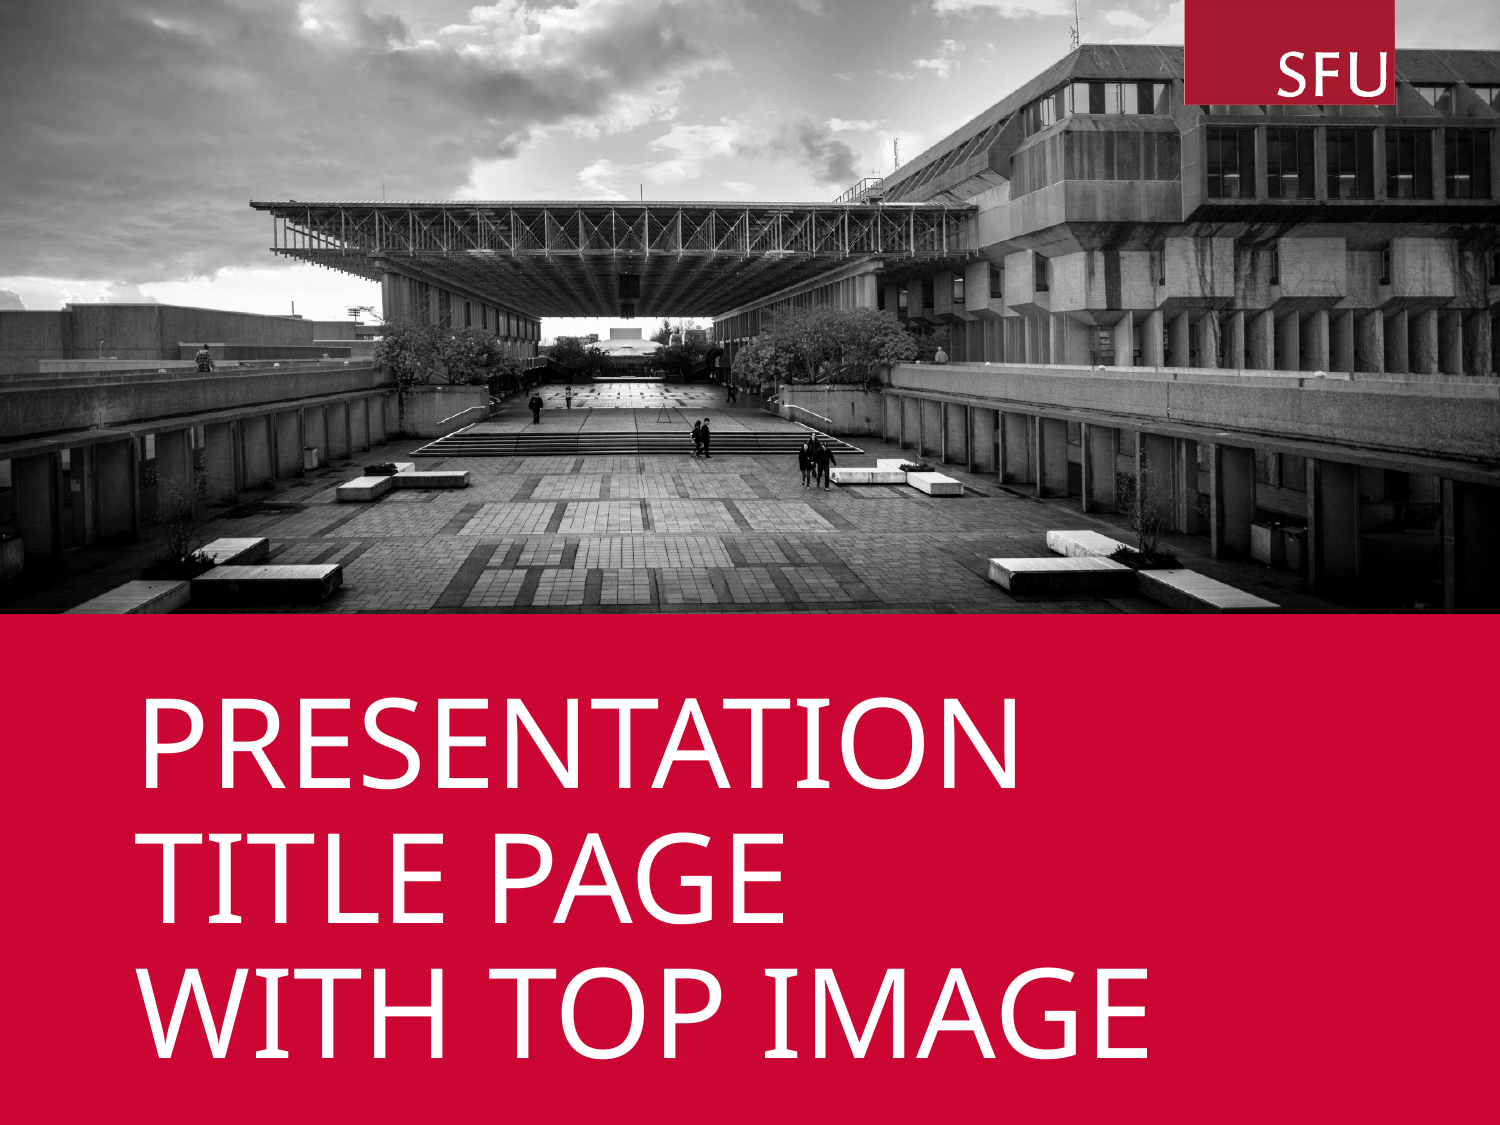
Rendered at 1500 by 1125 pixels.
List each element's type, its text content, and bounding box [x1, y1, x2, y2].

picture [0, 0, 1500, 614]
title PRESENTATION TITLE PAGE WITH TOP IMAGE [119, 672, 1395, 1125]
